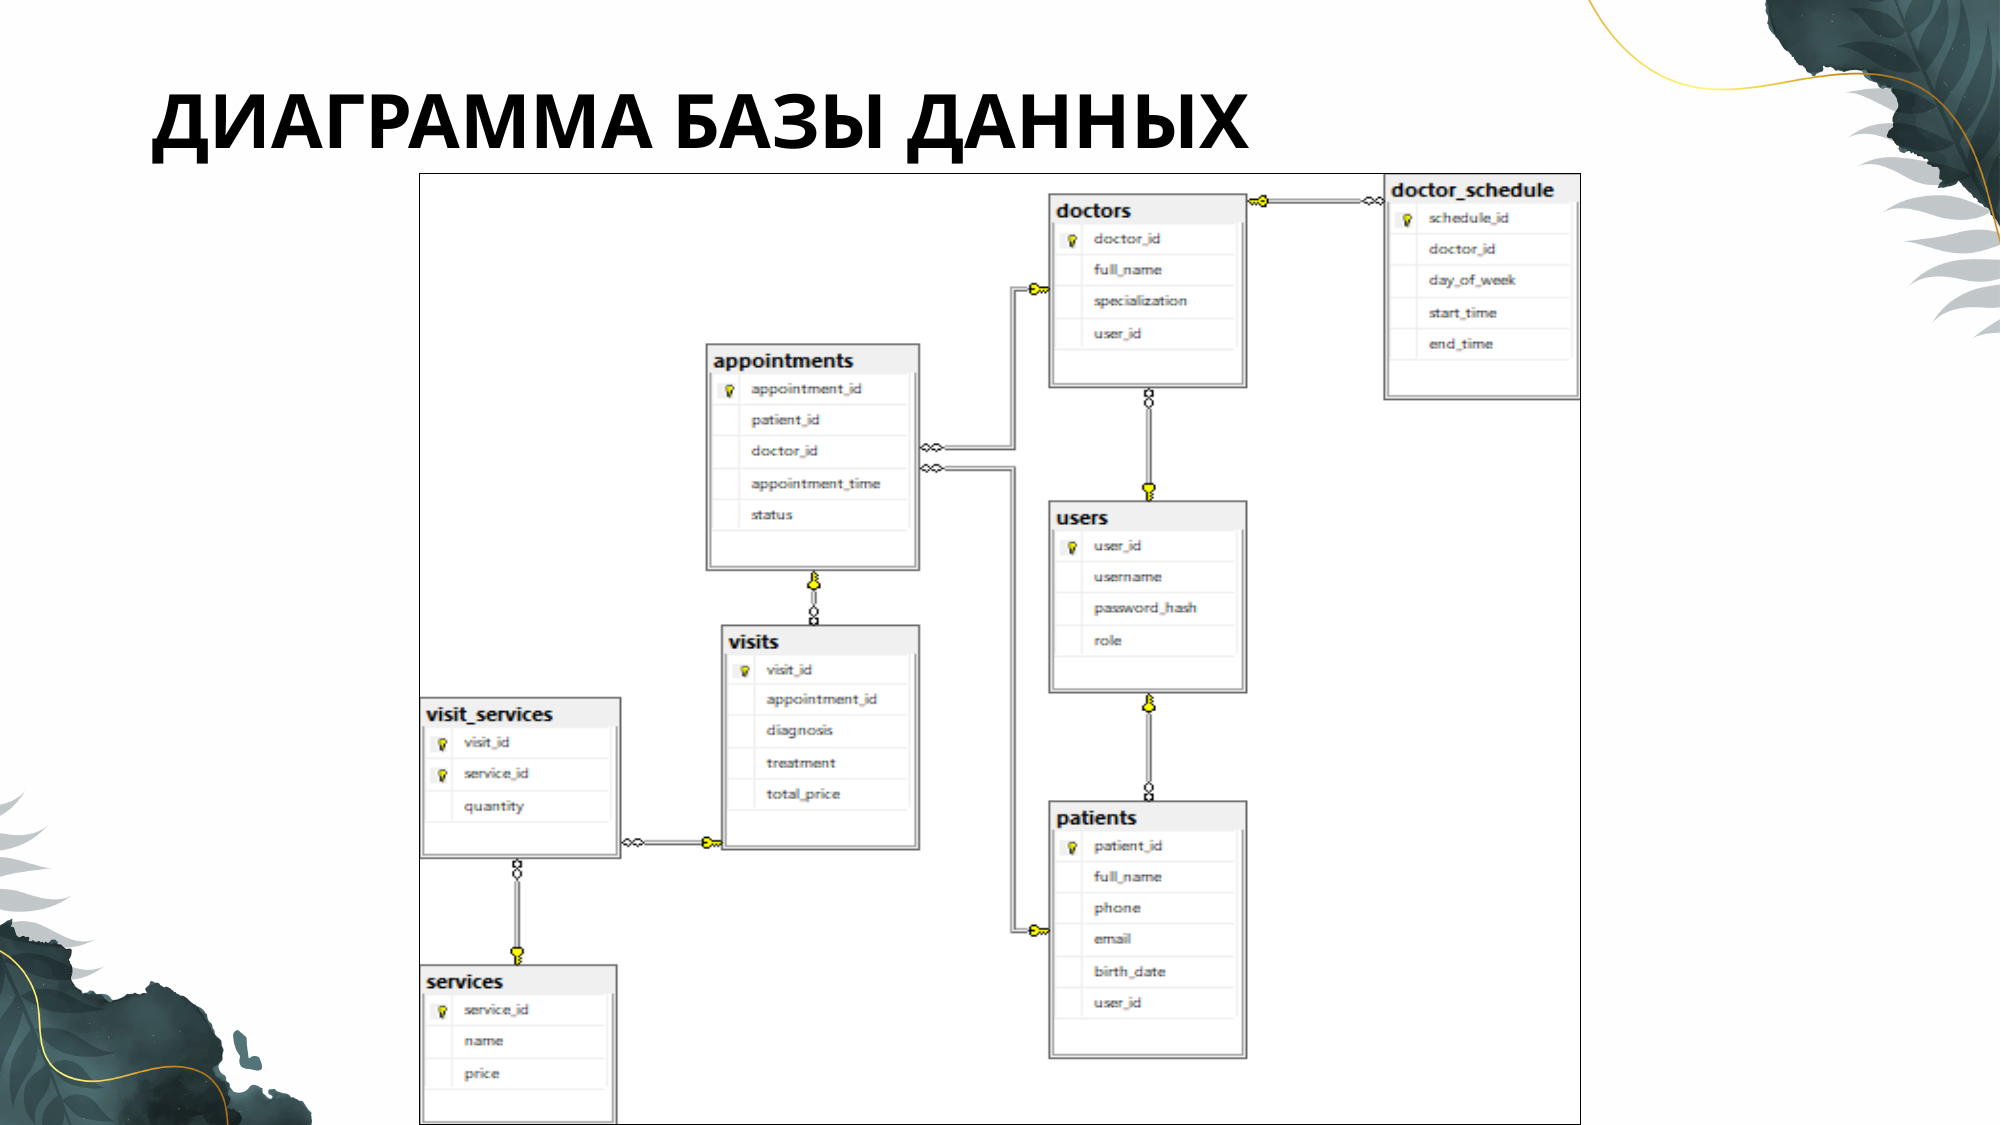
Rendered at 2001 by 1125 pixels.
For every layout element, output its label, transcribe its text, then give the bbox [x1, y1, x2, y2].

picture [0, 0, 2000, 1125]
title ДИАГРАММА БАЗЫ ДАННЫХ [137, 59, 1863, 188]
